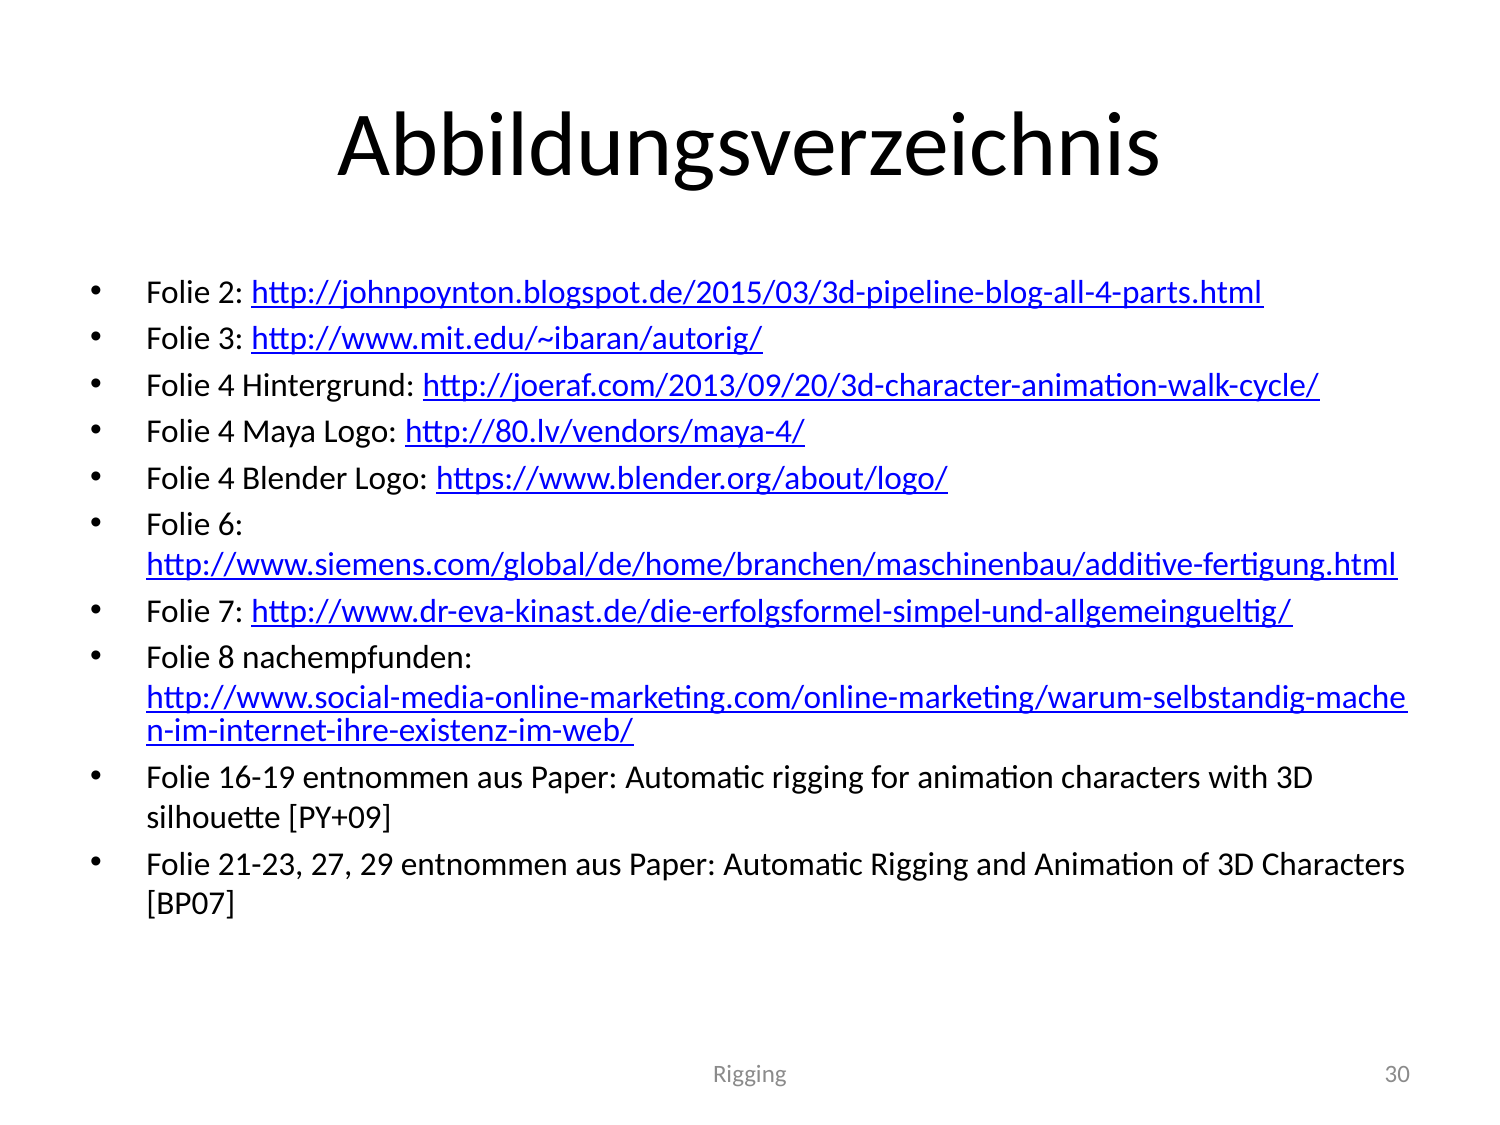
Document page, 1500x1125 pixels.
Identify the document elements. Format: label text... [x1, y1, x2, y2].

slide_number 30 [1074, 1042, 1425, 1103]
title Abbildungsverzeichnis [75, 45, 1425, 233]
list Folie 2: http://johnpoynton.blogspot.de/2015/03/3d-pipeline-blog-all-4-parts.html Folie 3: http://www.mit.edu/~ibaran/autorig/ Folie 4 Hintergrund: http://joeraf.com/2013/09/20/3d-character-animation-walk-cycle/ Folie 4 Maya Logo: http://80.lv/vendors/maya-4/ Folie 4 Blender Logo: https://www.blender.org/about/logo/ Folie 6: http://www.siemens.com/global/de/home/branchen/maschinenbau/additive-fertigung.html Folie 7: http://www.dr-eva-kinast.de/die-erfolgsformel-simpel-und-allgemeingueltig/ Folie 8 nachempfunden: http://www.social-media-online-marketing.com/online-marketing/warum-selbstandig-machen-im-internet-ihre-existenz-im-web/ Folie 16-19 entnommen aus Paper: Automatic rigging for animation characters with 3D silhouette [PY+09] Folie 21-23, 27, 29 entnommen aus Paper: Automatic Rigging and Animation of 3D Characters [BP07] [75, 262, 1425, 1005]
footer Rigging [512, 1042, 988, 1103]
